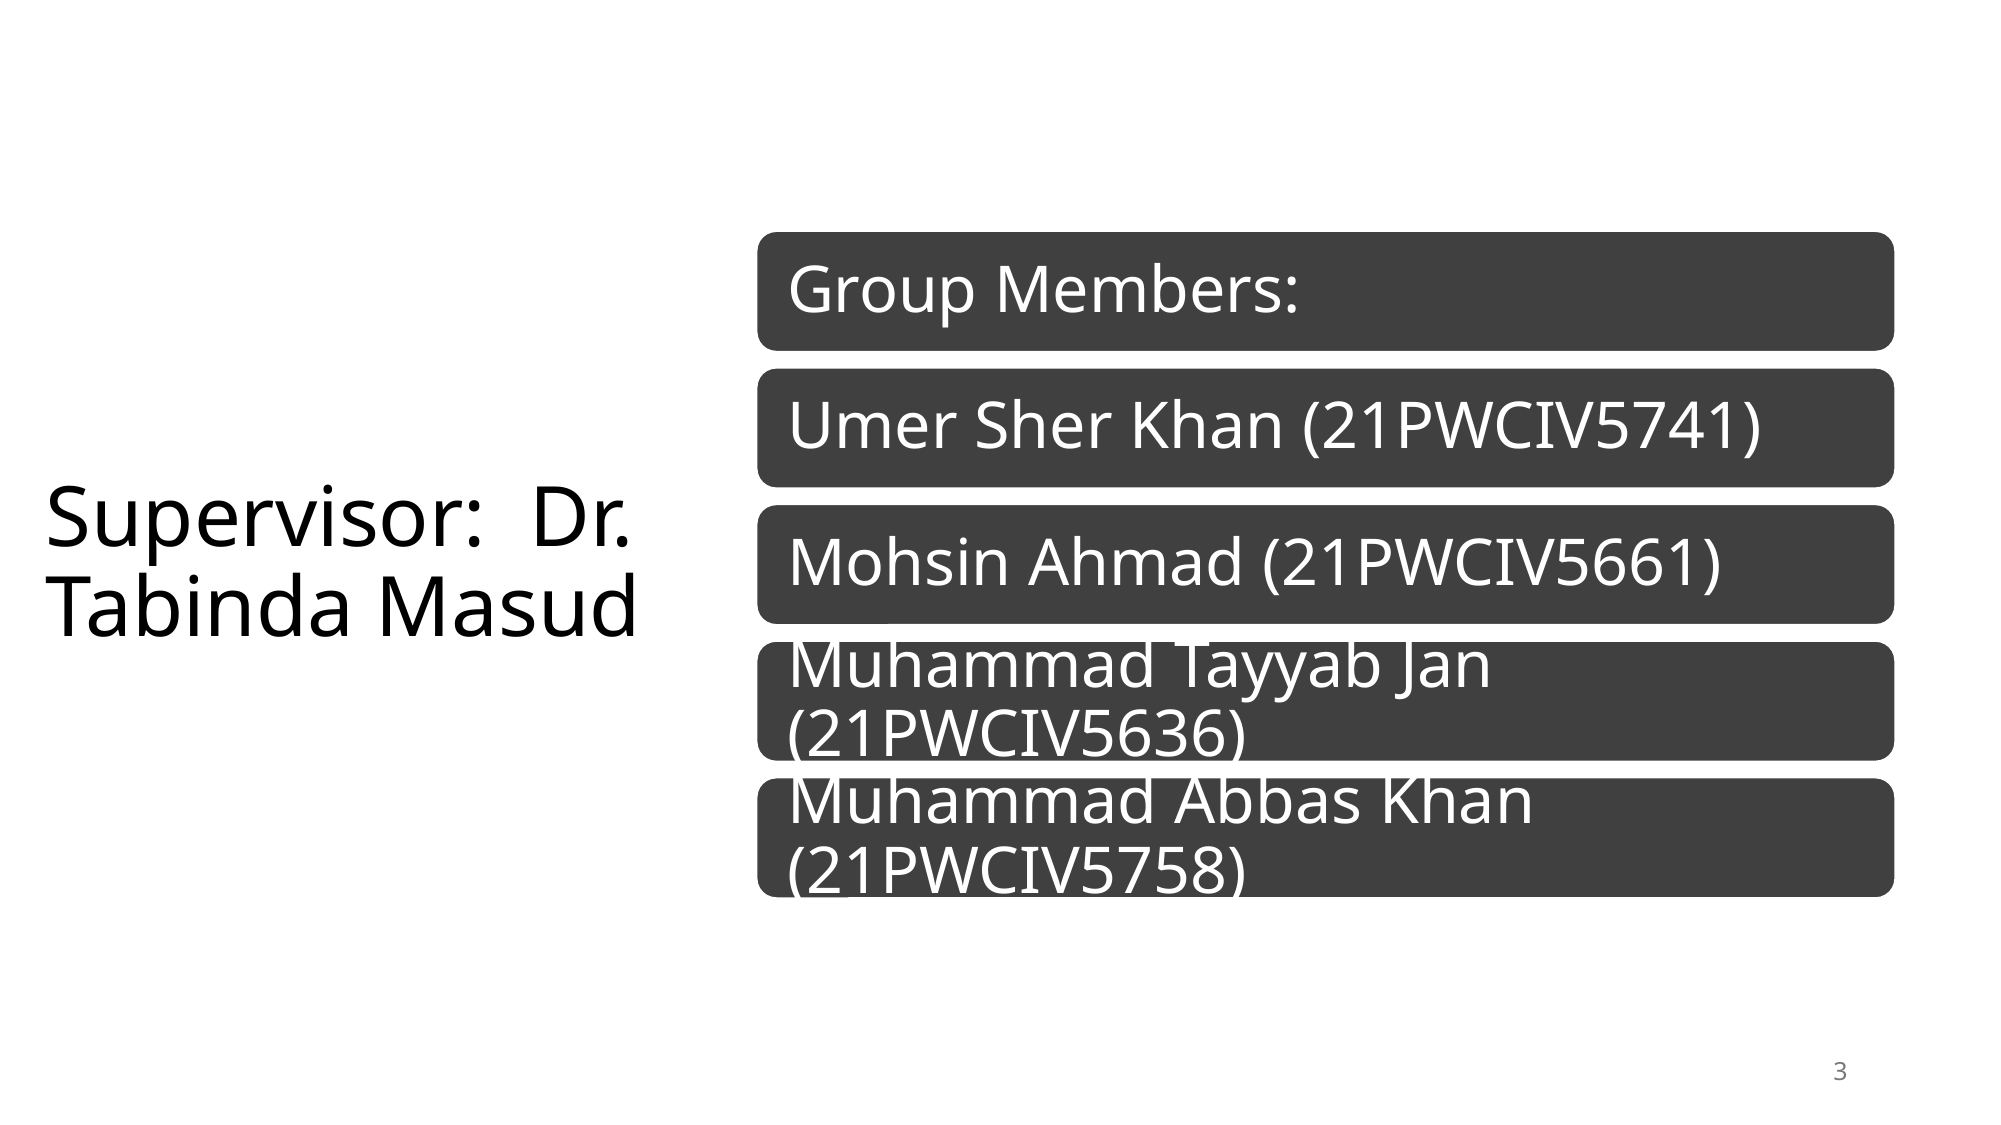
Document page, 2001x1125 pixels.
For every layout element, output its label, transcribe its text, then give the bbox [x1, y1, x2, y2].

title Supervisor: Dr. Tabinda Masud [30, 90, 674, 1040]
slide_number 3 [1412, 1042, 1863, 1103]
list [755, 89, 1897, 1040]
